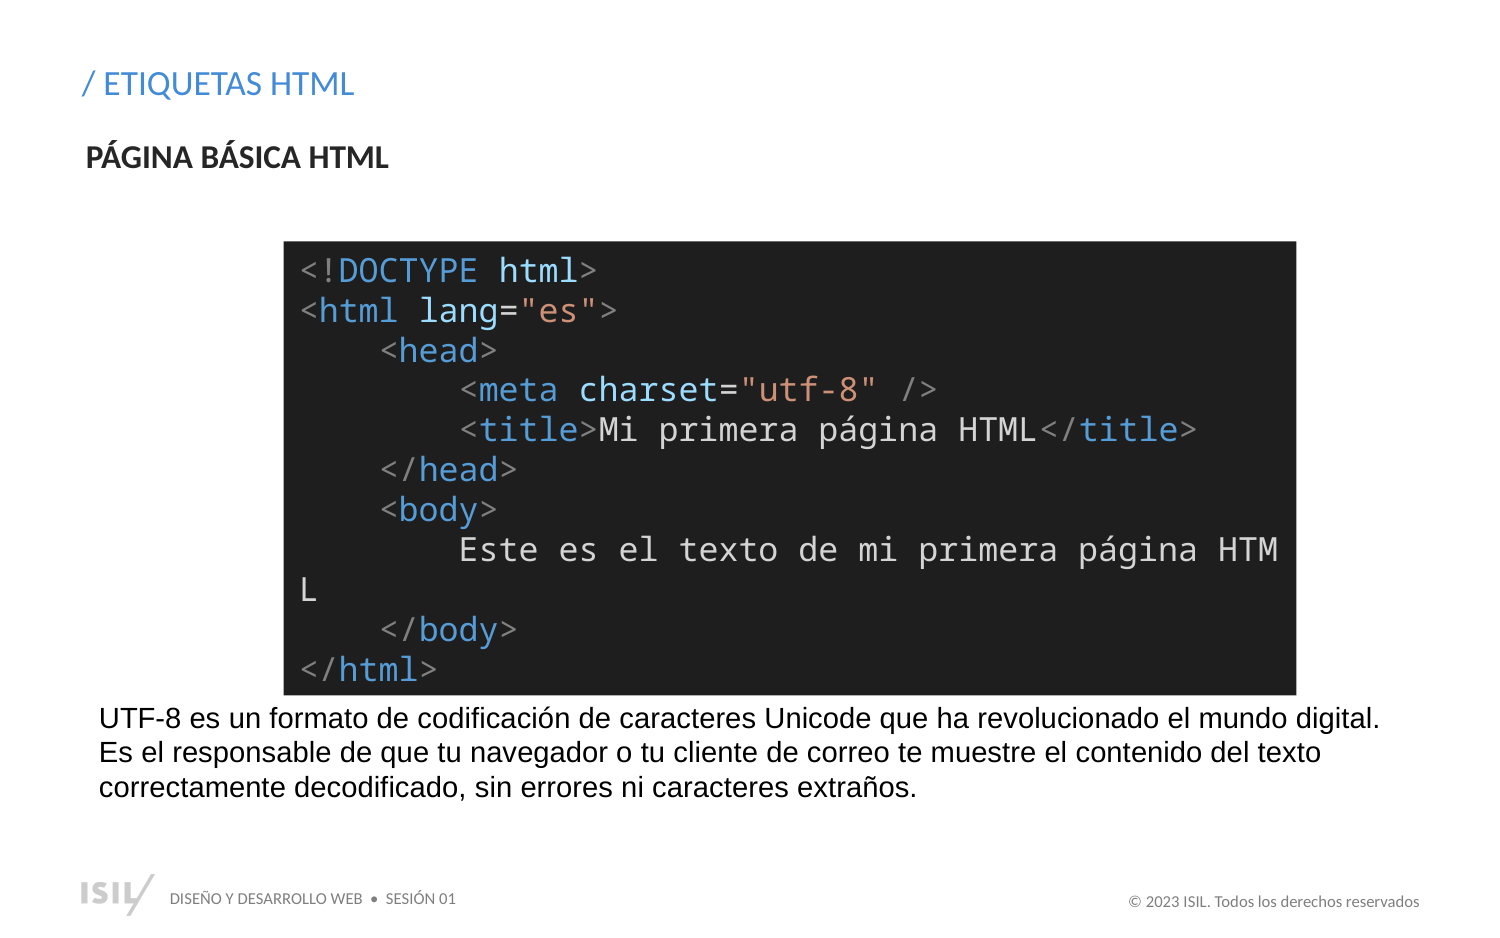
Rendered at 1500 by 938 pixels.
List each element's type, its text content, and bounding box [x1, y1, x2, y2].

text_box PÁGINA BÁSICA HTML [83, 135, 1424, 176]
text_box <!DOCTYPE html> <html lang="es"> <head> <meta charset="utf-8" /> <title>Mi primera página HTML</title> </head> <body> Este es el texto de mi primera página HTML </body> </html> [283, 241, 1297, 691]
text_box / ETIQUETAS HTML [66, 52, 1249, 111]
text_box UTF-8 es un formato de codificación de caracteres Unicode que ha revolucionado el mundo digital. Es el responsable de que tu navegador o tu cliente de correo te muestre el contenido del texto correctamente decodificado, sin errores ni caracteres extraños. [83, 691, 1424, 812]
